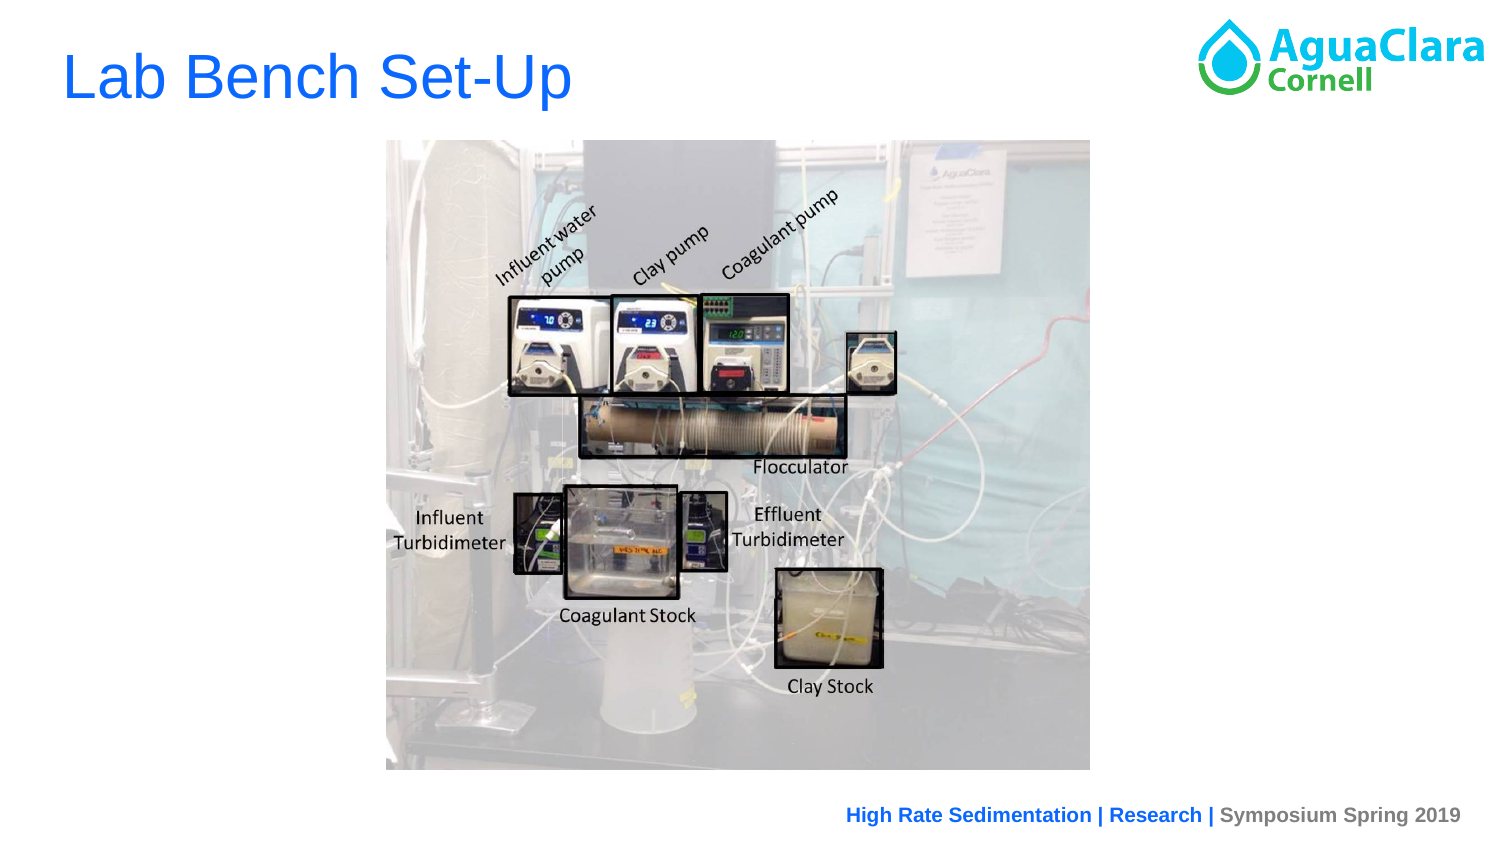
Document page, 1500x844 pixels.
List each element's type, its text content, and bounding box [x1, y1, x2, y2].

picture [1185, 10, 1493, 109]
picture [385, 139, 1090, 770]
text_box High Rate Sedimentation | Research | Symposium Spring 2019 [753, 793, 1476, 835]
text_box Lab Bench Set-Up [42, 30, 850, 133]
